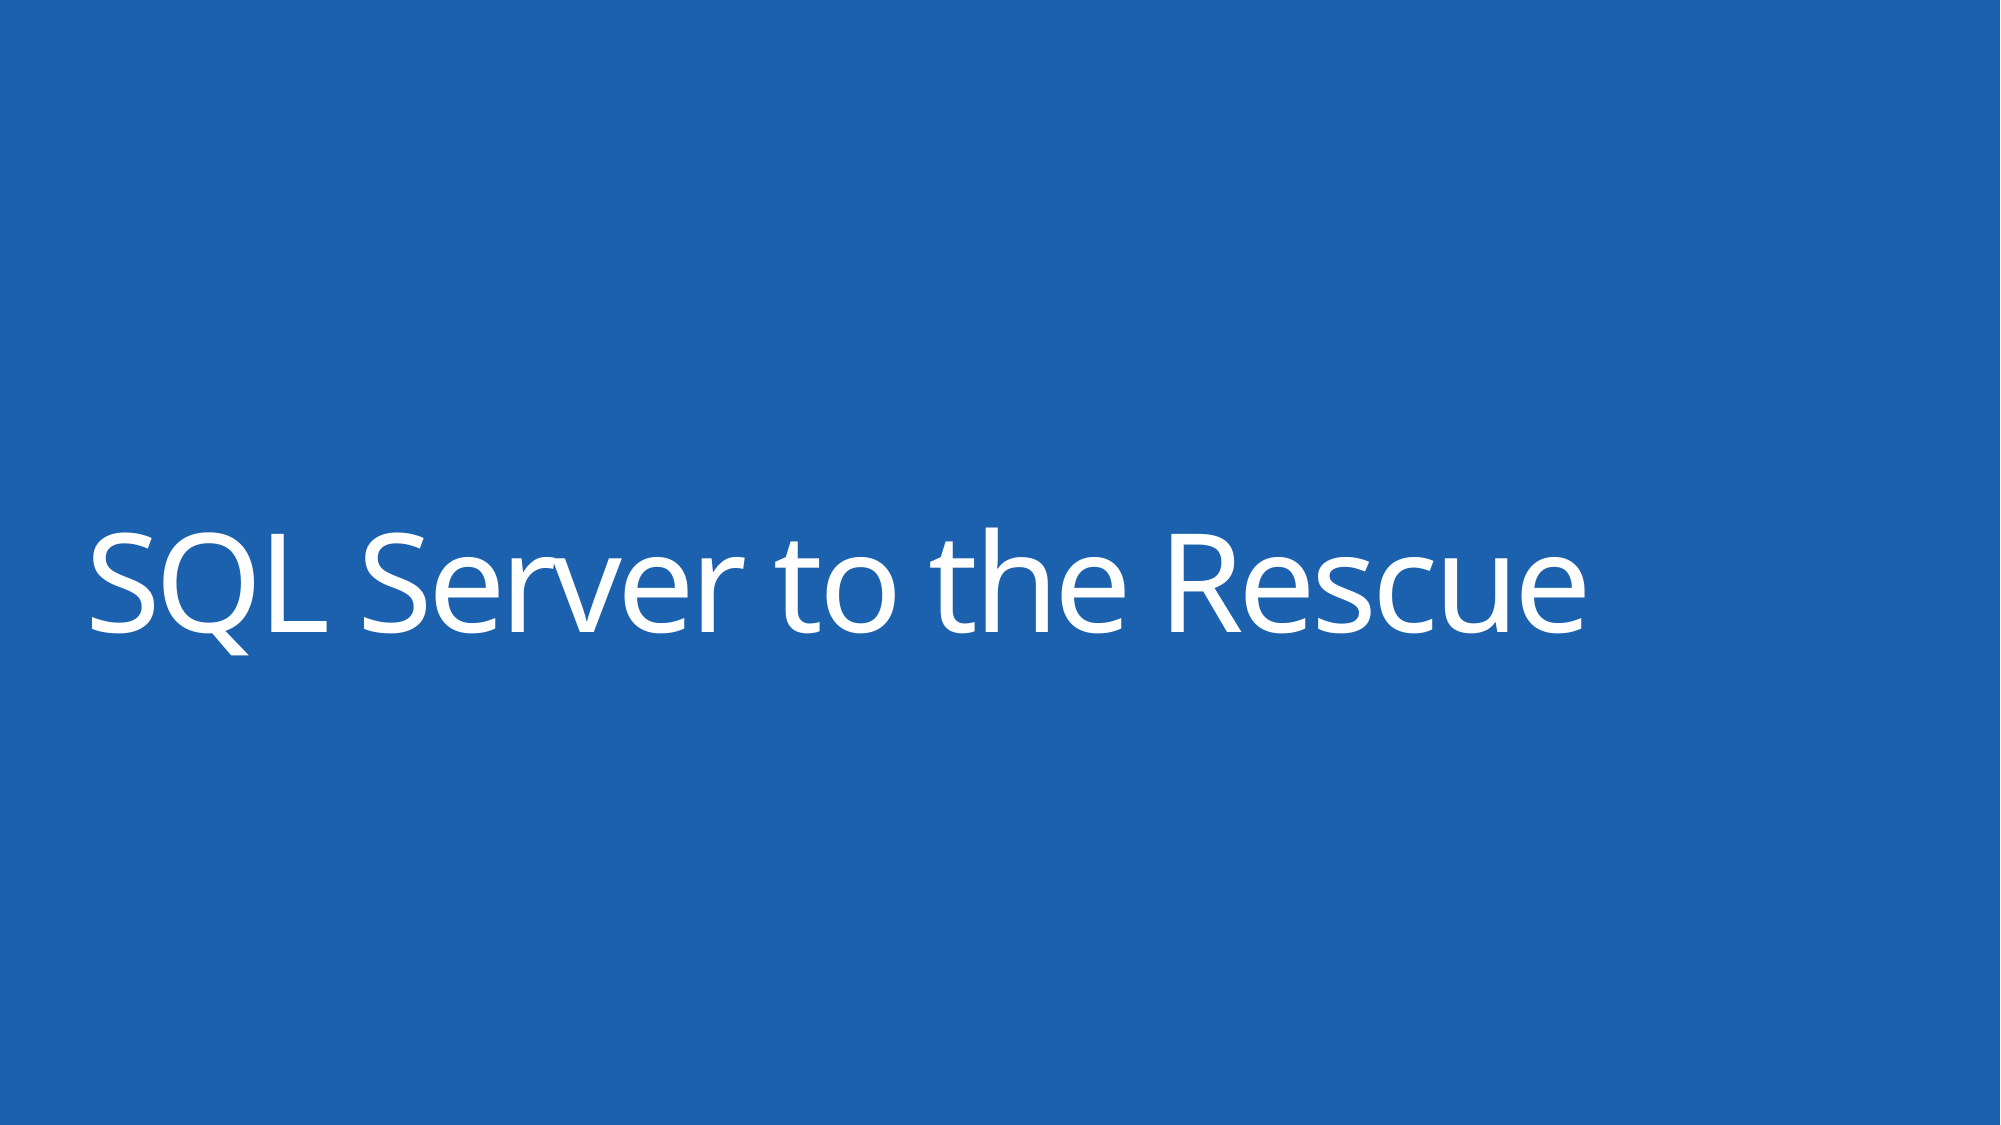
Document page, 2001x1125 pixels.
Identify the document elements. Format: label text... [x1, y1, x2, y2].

title SQL Server to the Rescue [85, 462, 1915, 663]
